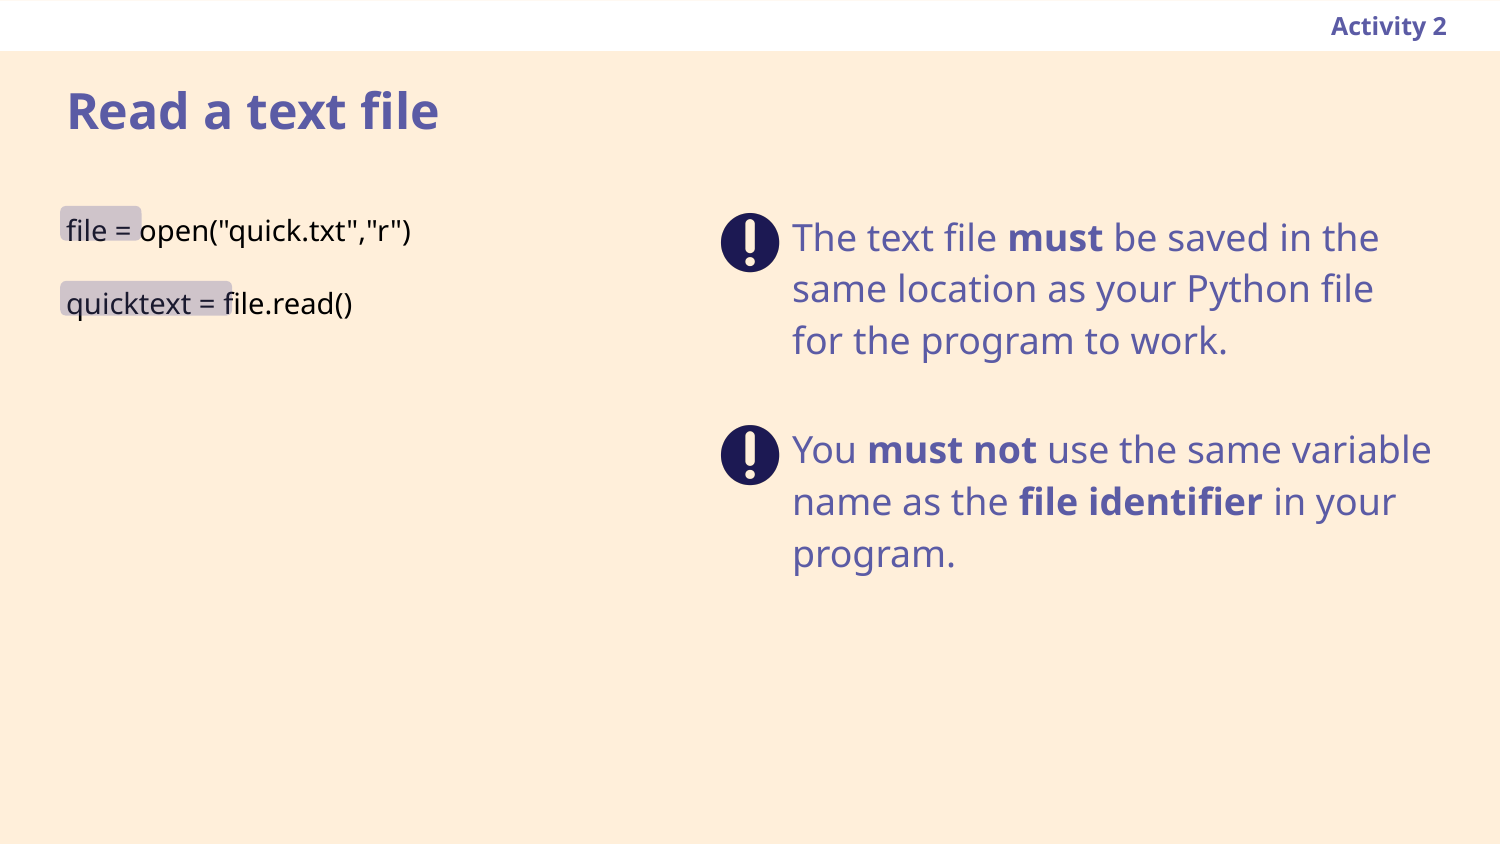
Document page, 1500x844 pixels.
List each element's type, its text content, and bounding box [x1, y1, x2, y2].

subtitle Activity 2 [862, 0, 1448, 52]
picture [719, 211, 781, 275]
list The text file must be saved in the same location as your Python file for the program to work. [776, 191, 1449, 404]
title Read a text file [51, 52, 1449, 167]
text_box [60, 280, 233, 316]
text_box [60, 205, 142, 241]
list You must not use the same variable name as the file identifier in your program. [776, 404, 1449, 635]
picture [719, 423, 781, 487]
list file = open("quick.txt","r") quicktext = file.read() [51, 191, 723, 493]
